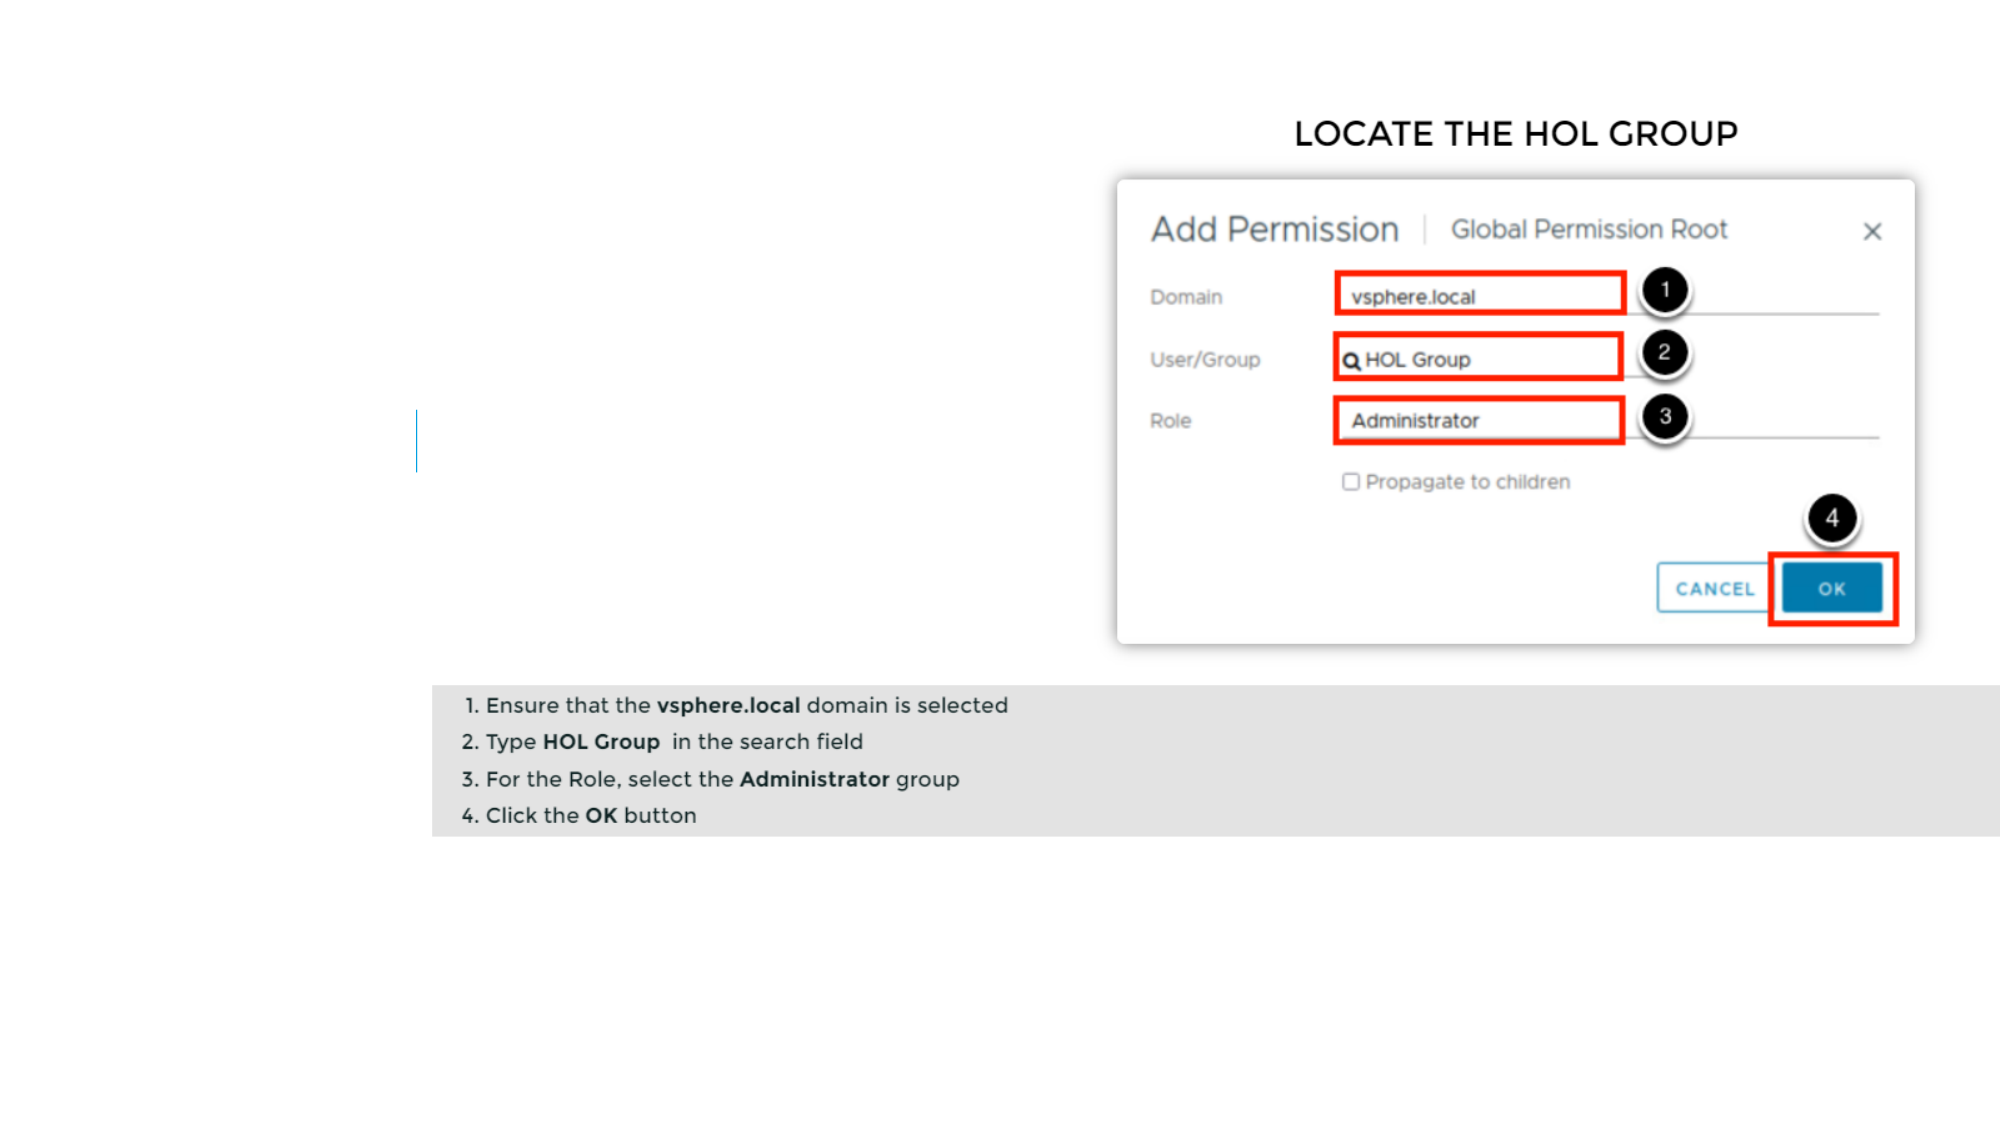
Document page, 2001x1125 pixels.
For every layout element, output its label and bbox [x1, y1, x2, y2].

picture [416, 92, 2000, 843]
